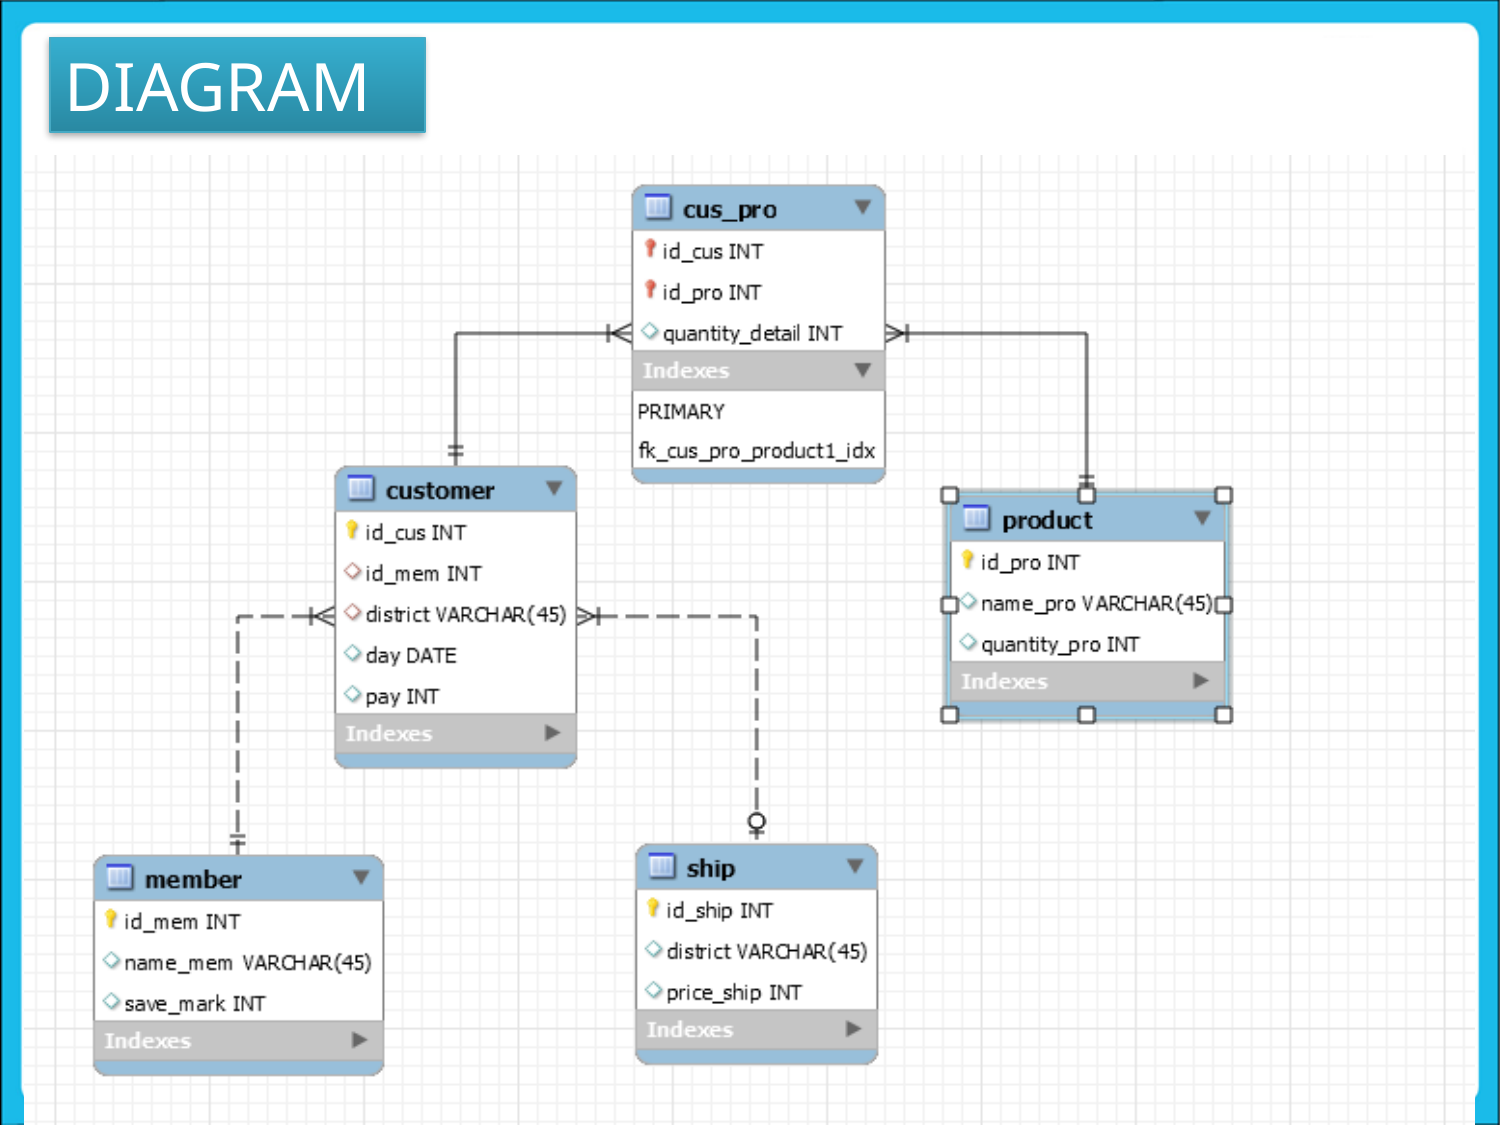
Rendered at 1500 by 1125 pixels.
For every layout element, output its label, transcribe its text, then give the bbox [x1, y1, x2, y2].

text_box DIAGRAM [49, 37, 426, 133]
picture [0, 0, 1500, 1125]
